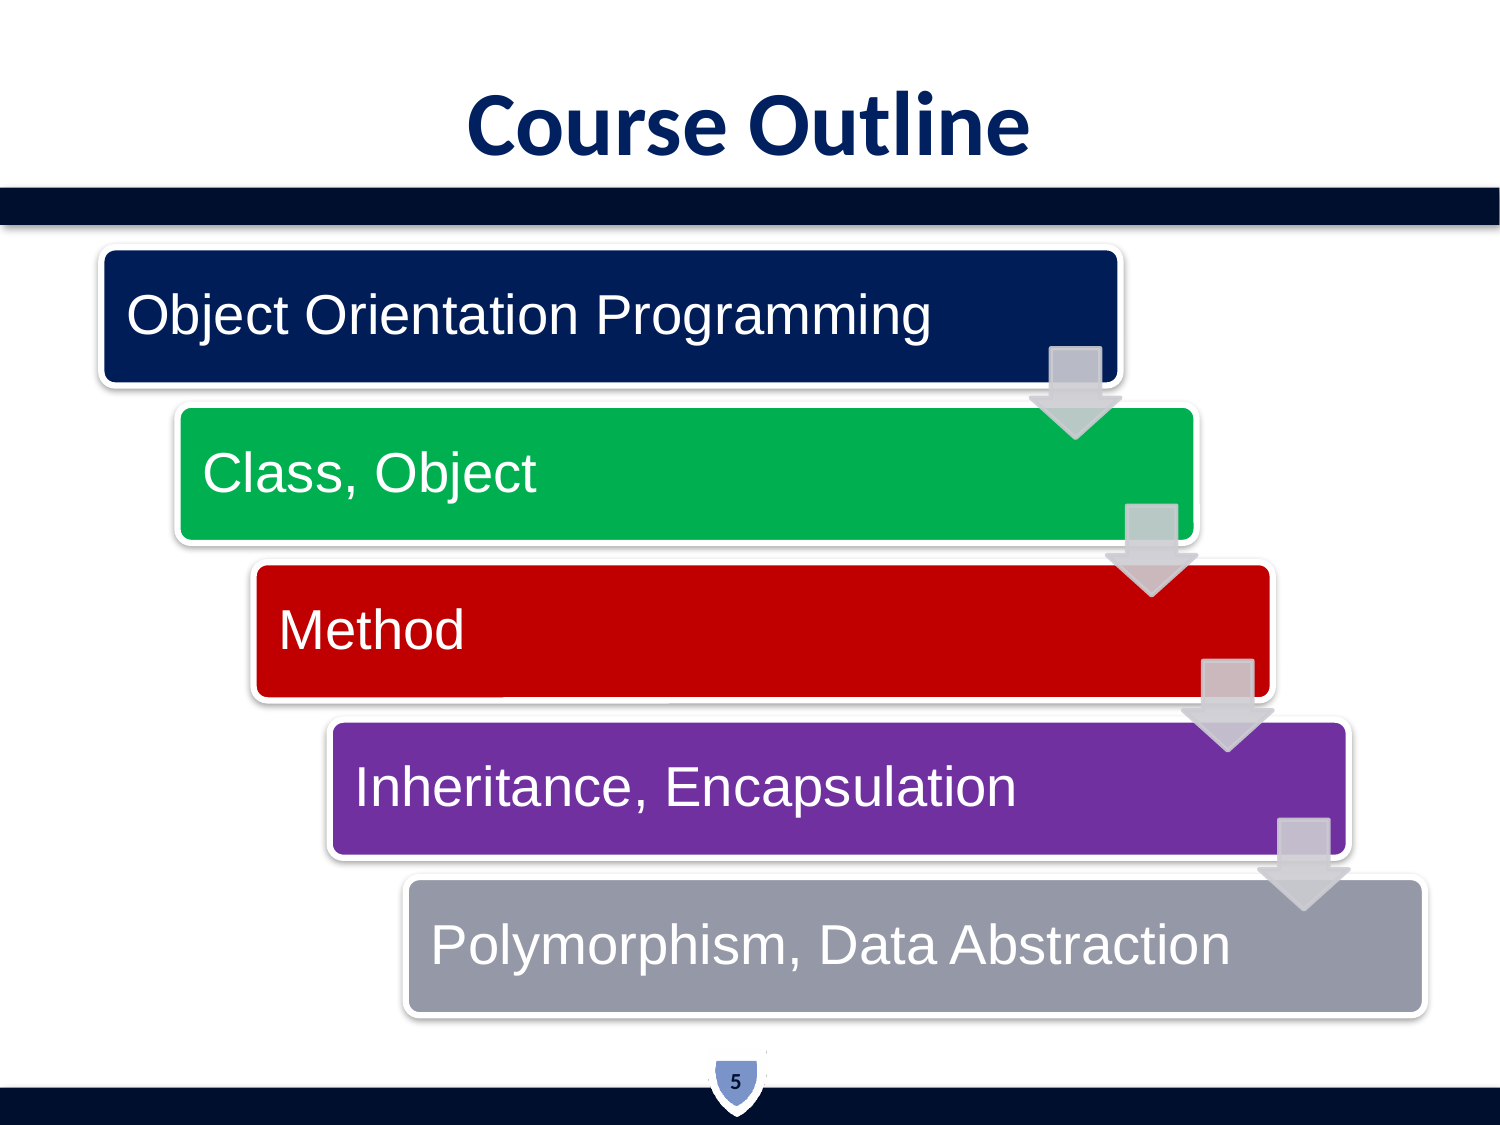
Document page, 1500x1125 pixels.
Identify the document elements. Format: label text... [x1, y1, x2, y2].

title Course Outline [75, 24, 1425, 213]
picture [706, 1110, 767, 1117]
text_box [101, 246, 1426, 1016]
slide_number 5 [704, 1050, 768, 1110]
